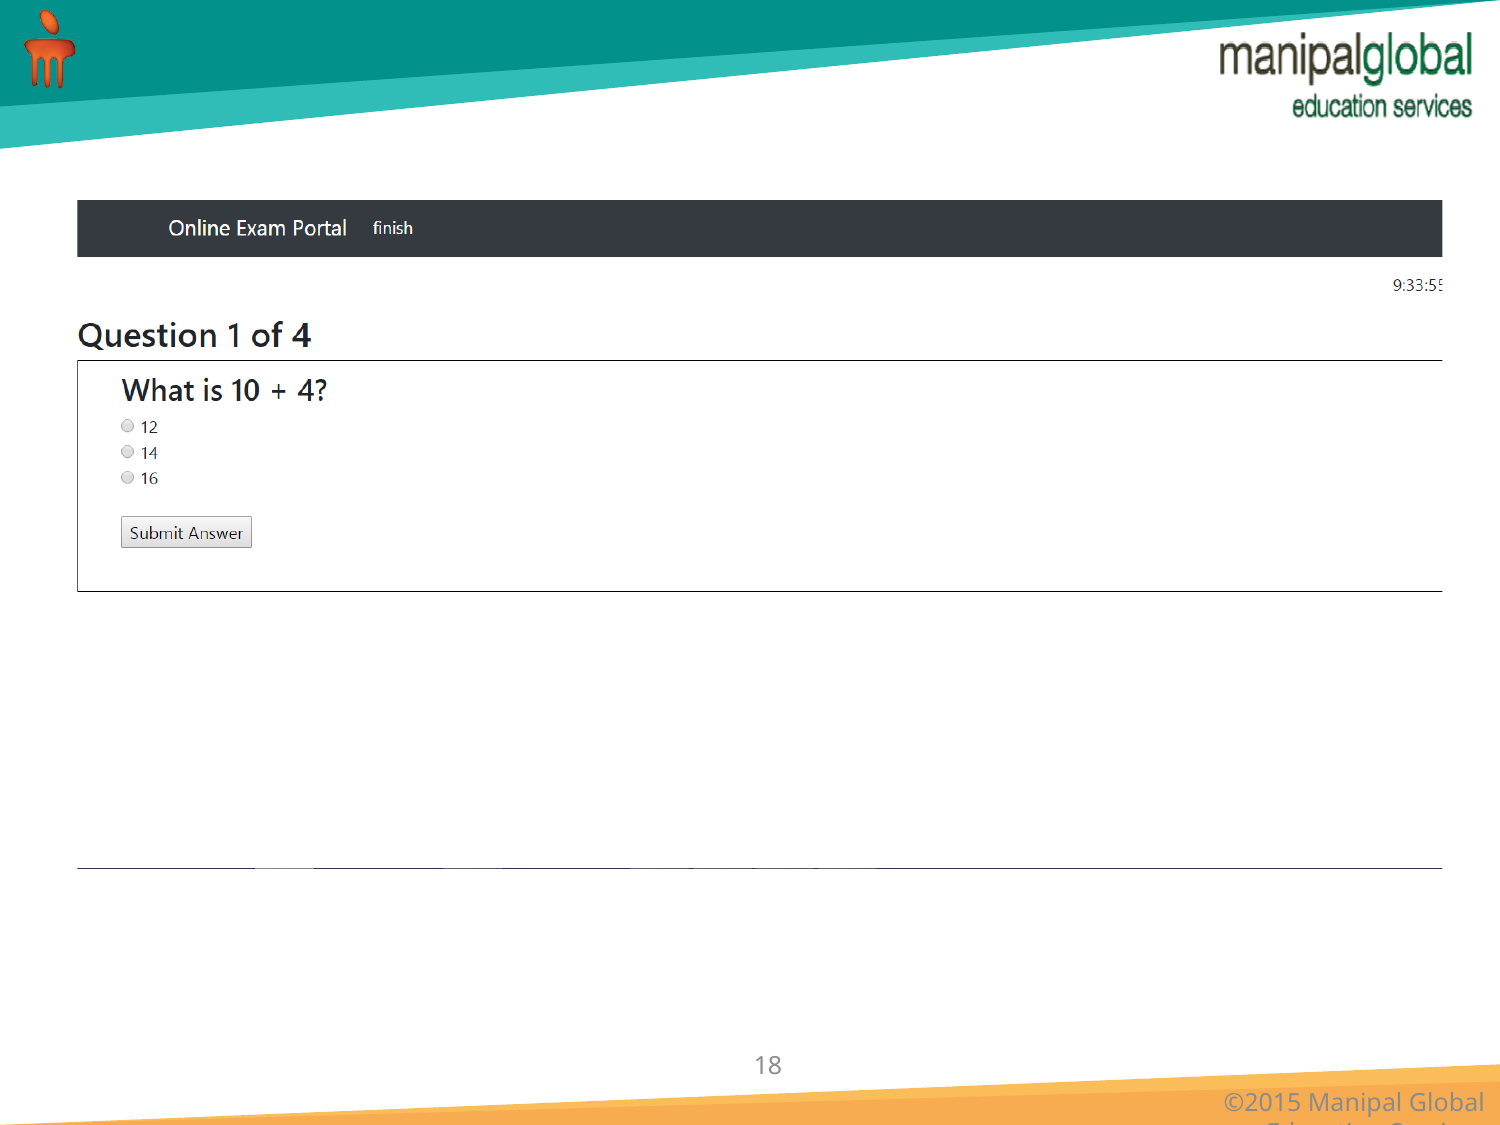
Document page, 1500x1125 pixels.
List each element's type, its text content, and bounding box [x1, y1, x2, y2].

picture [77, 199, 1443, 870]
picture [1210, 21, 1493, 125]
picture [21, 6, 78, 91]
slide_number 18 [722, 1036, 798, 1097]
